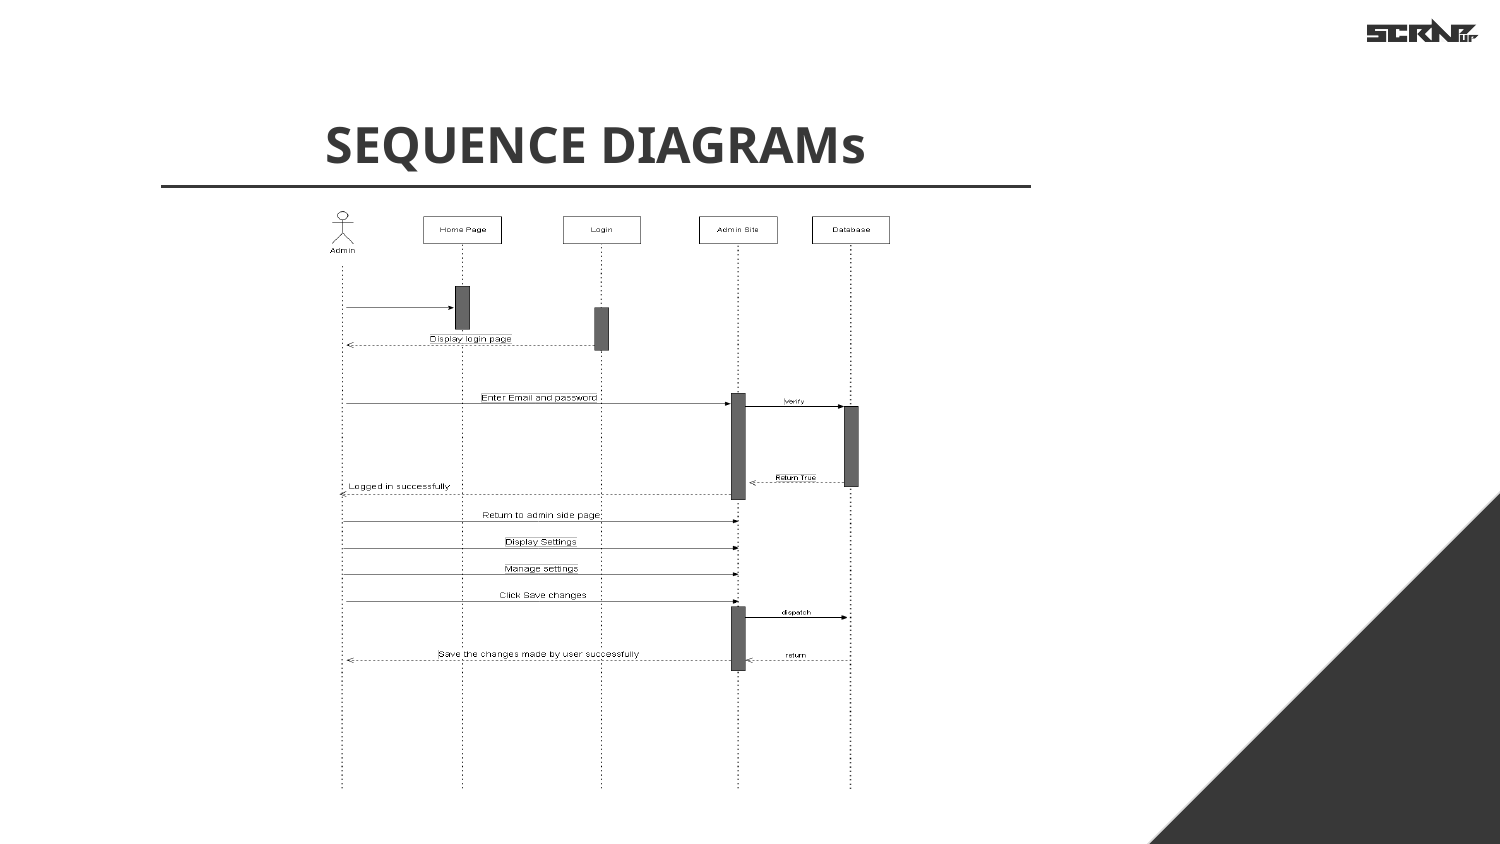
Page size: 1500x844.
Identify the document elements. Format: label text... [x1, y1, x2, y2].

picture [1367, 17, 1479, 43]
picture [329, 210, 891, 791]
title SEQUENCE DIAGRAMs [122, 98, 1070, 185]
